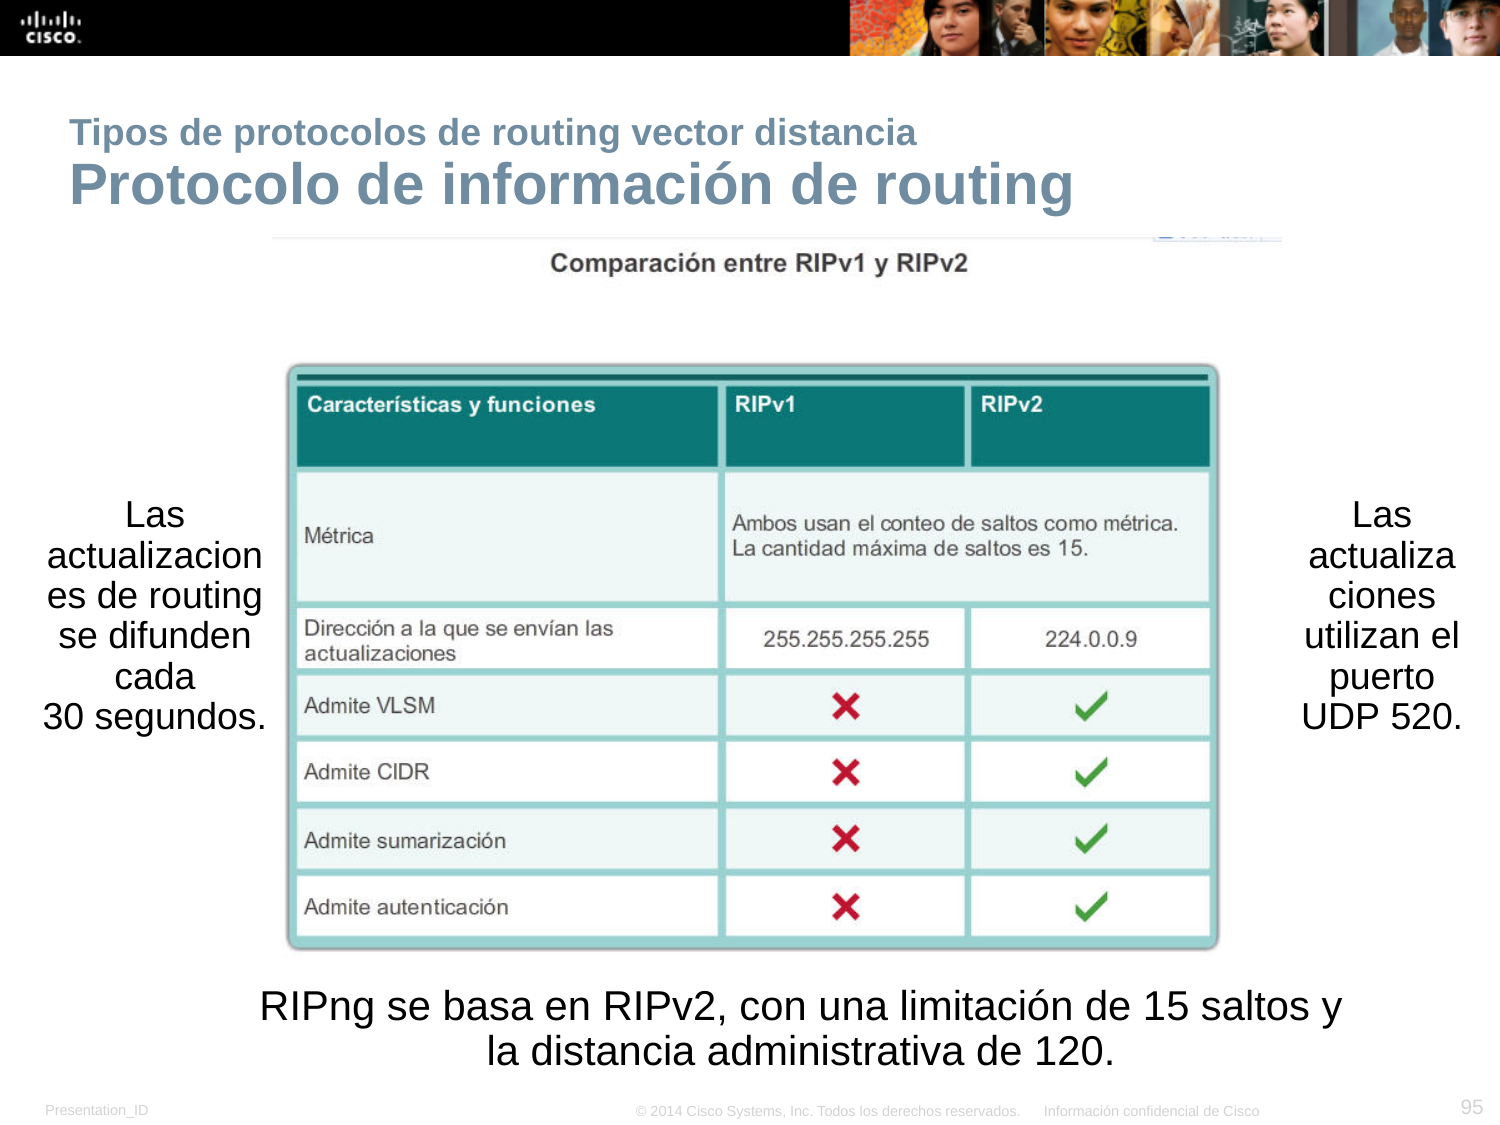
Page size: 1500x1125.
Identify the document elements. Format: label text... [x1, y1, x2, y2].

picture [0, 0, 1500, 56]
title Tipos de protocolos de routing vector distancia Protocolo de información de routing [55, 80, 1444, 224]
text_box Las actualizaciones utilizan el puerto UDP 520. [1287, 487, 1479, 746]
text_box Las actualizaciones de routing se difunden cada 30 segundos. [23, 487, 267, 746]
text_box RIPng se basa en RIPv2, con una limitación de 15 saltos y la distancia administrativa de 120. [235, 976, 1367, 1082]
picture [272, 237, 1283, 997]
